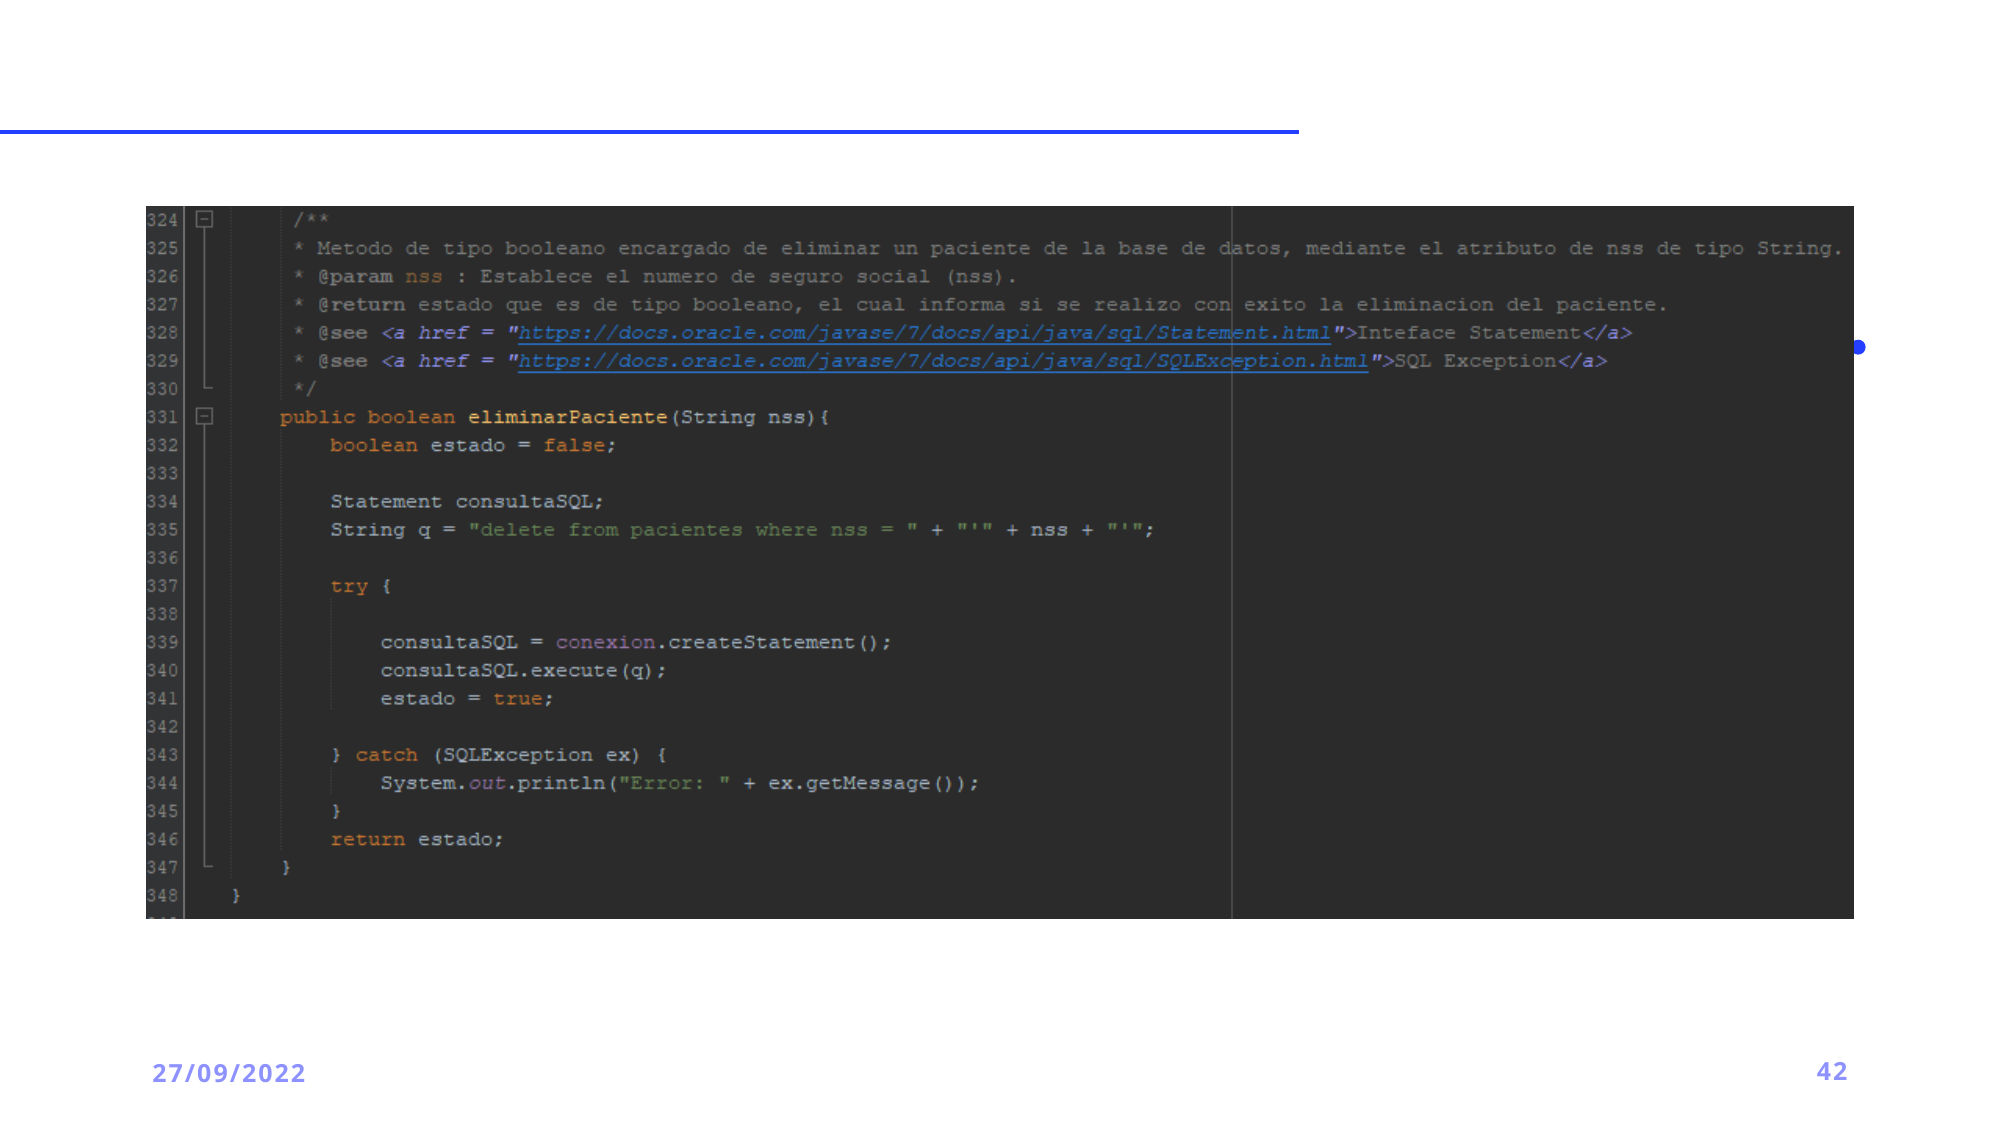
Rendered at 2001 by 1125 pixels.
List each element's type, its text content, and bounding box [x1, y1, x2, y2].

picture [146, 206, 1854, 919]
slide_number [137, 1042, 588, 1103]
slide_number 42 [1412, 1042, 1863, 1103]
